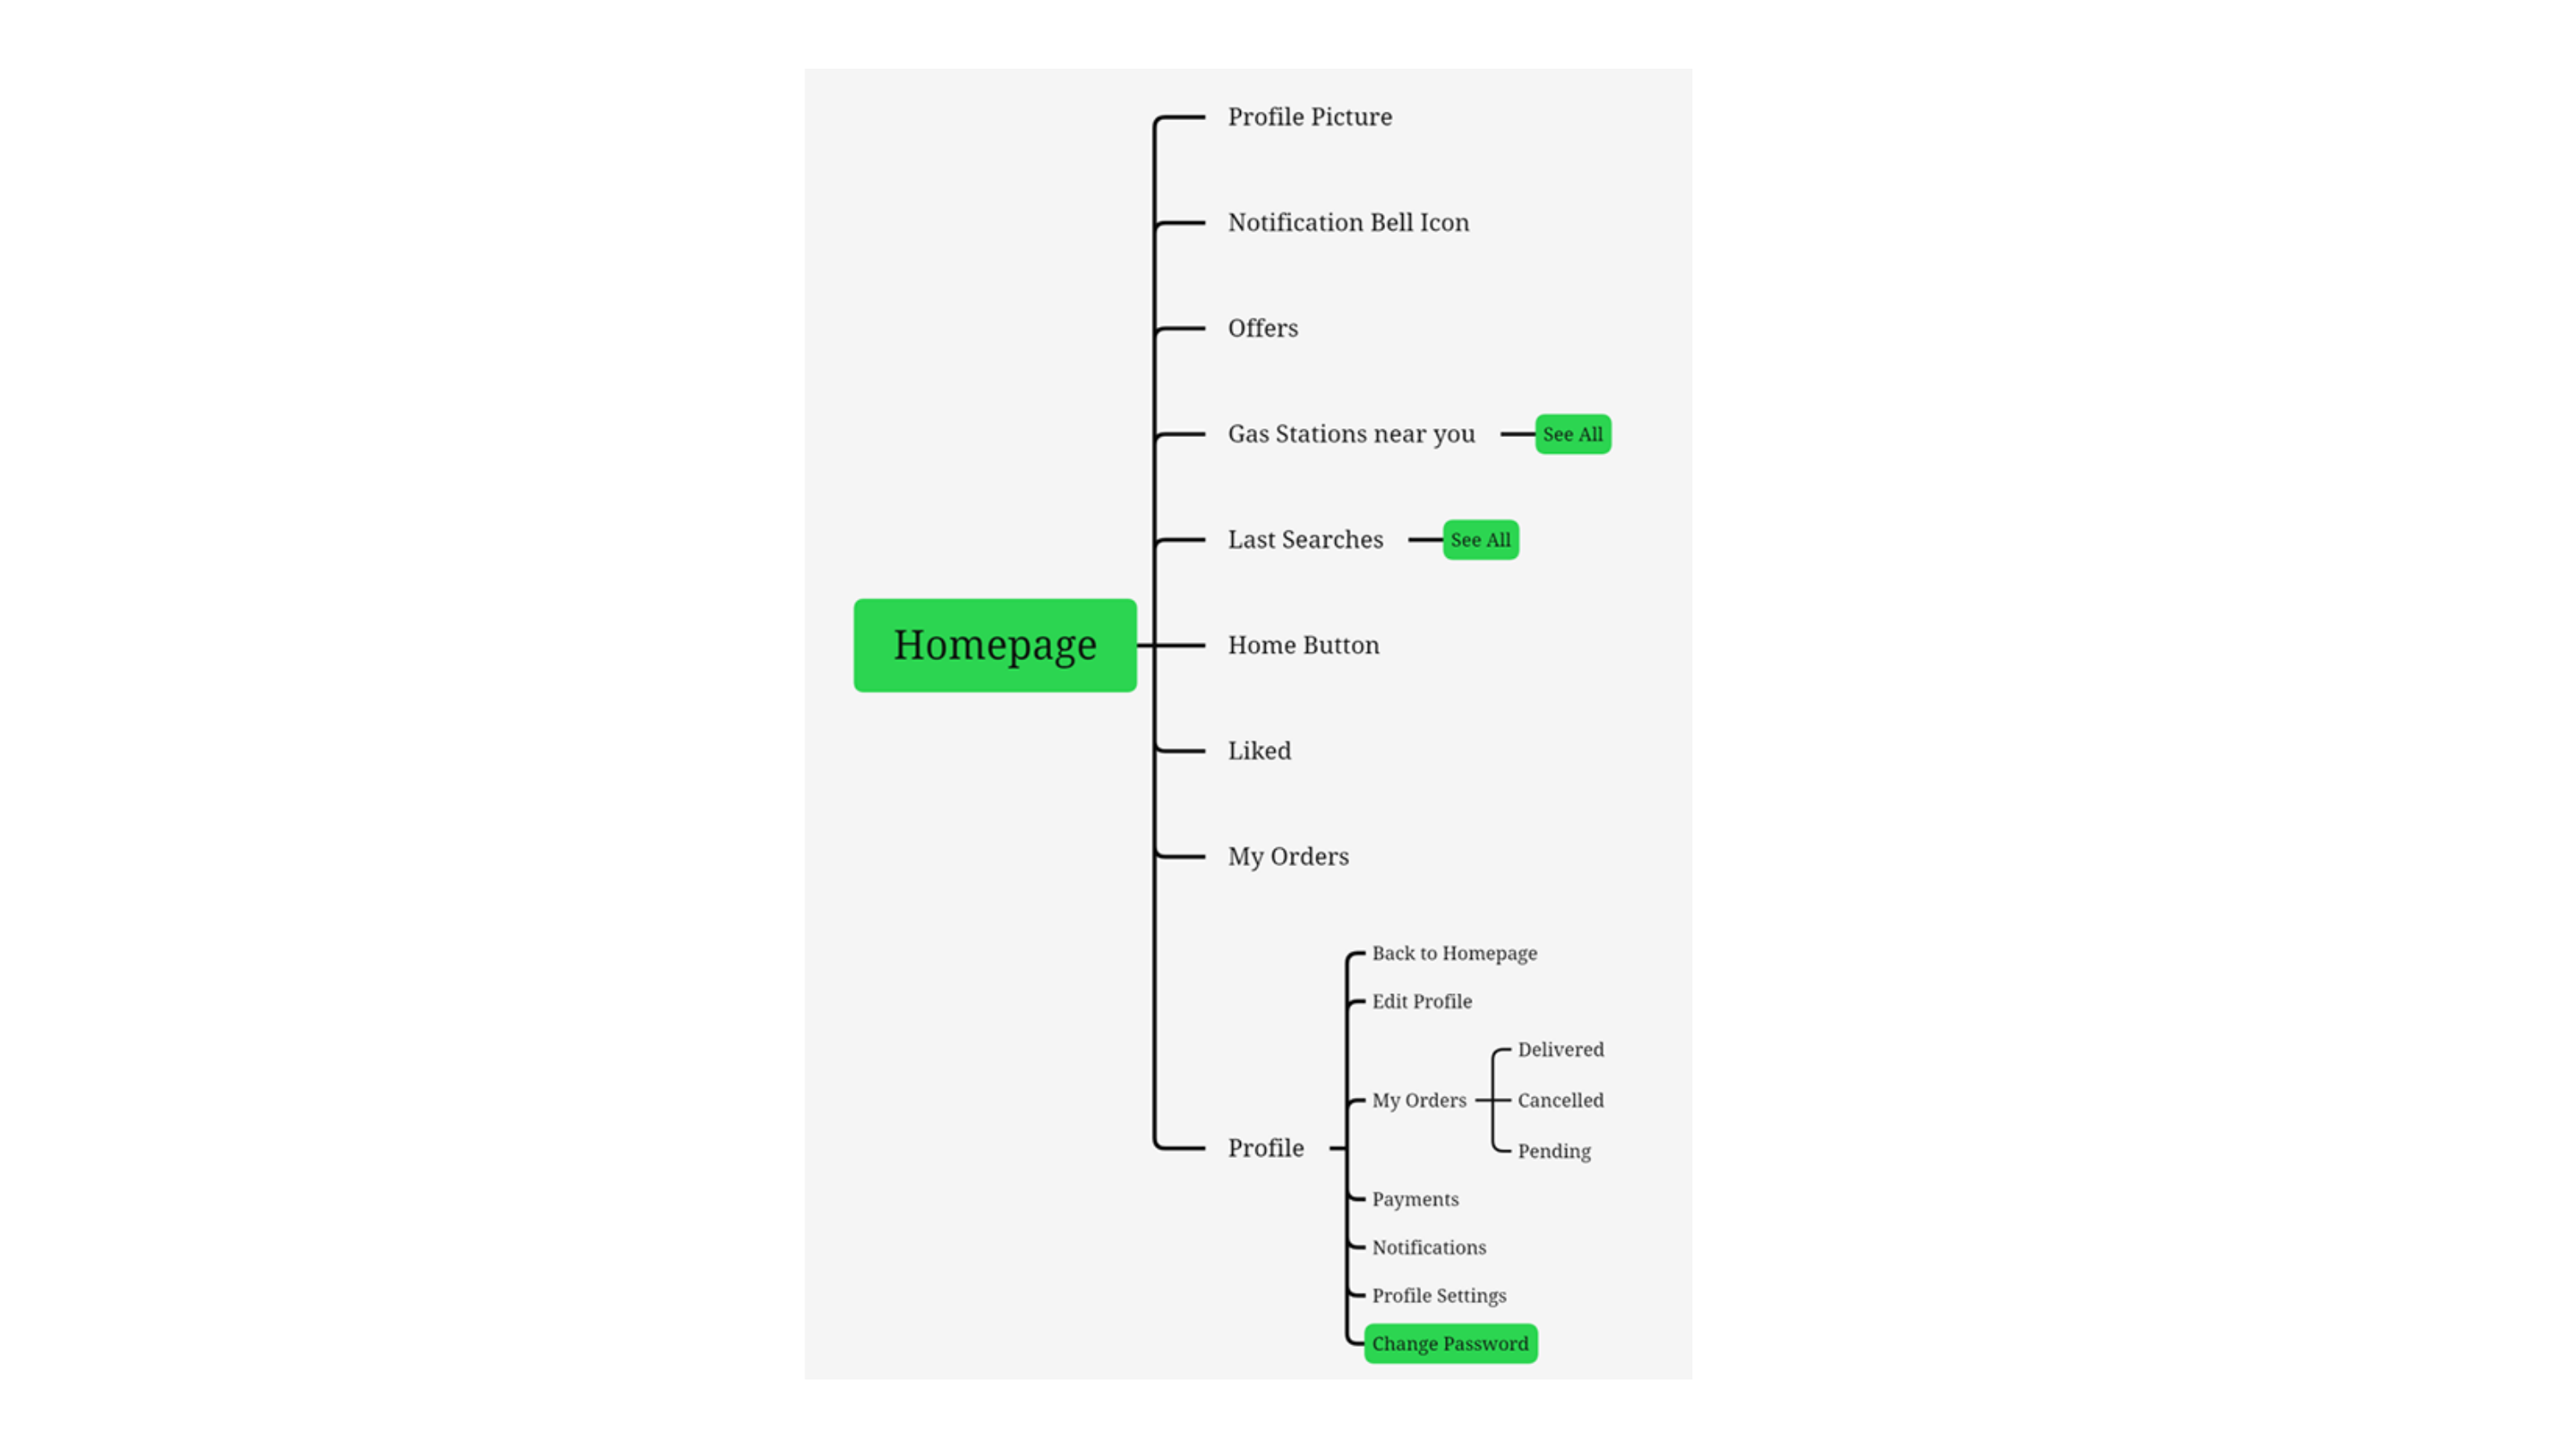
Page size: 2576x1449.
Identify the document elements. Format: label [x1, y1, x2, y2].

text_box [805, 69, 1692, 1379]
